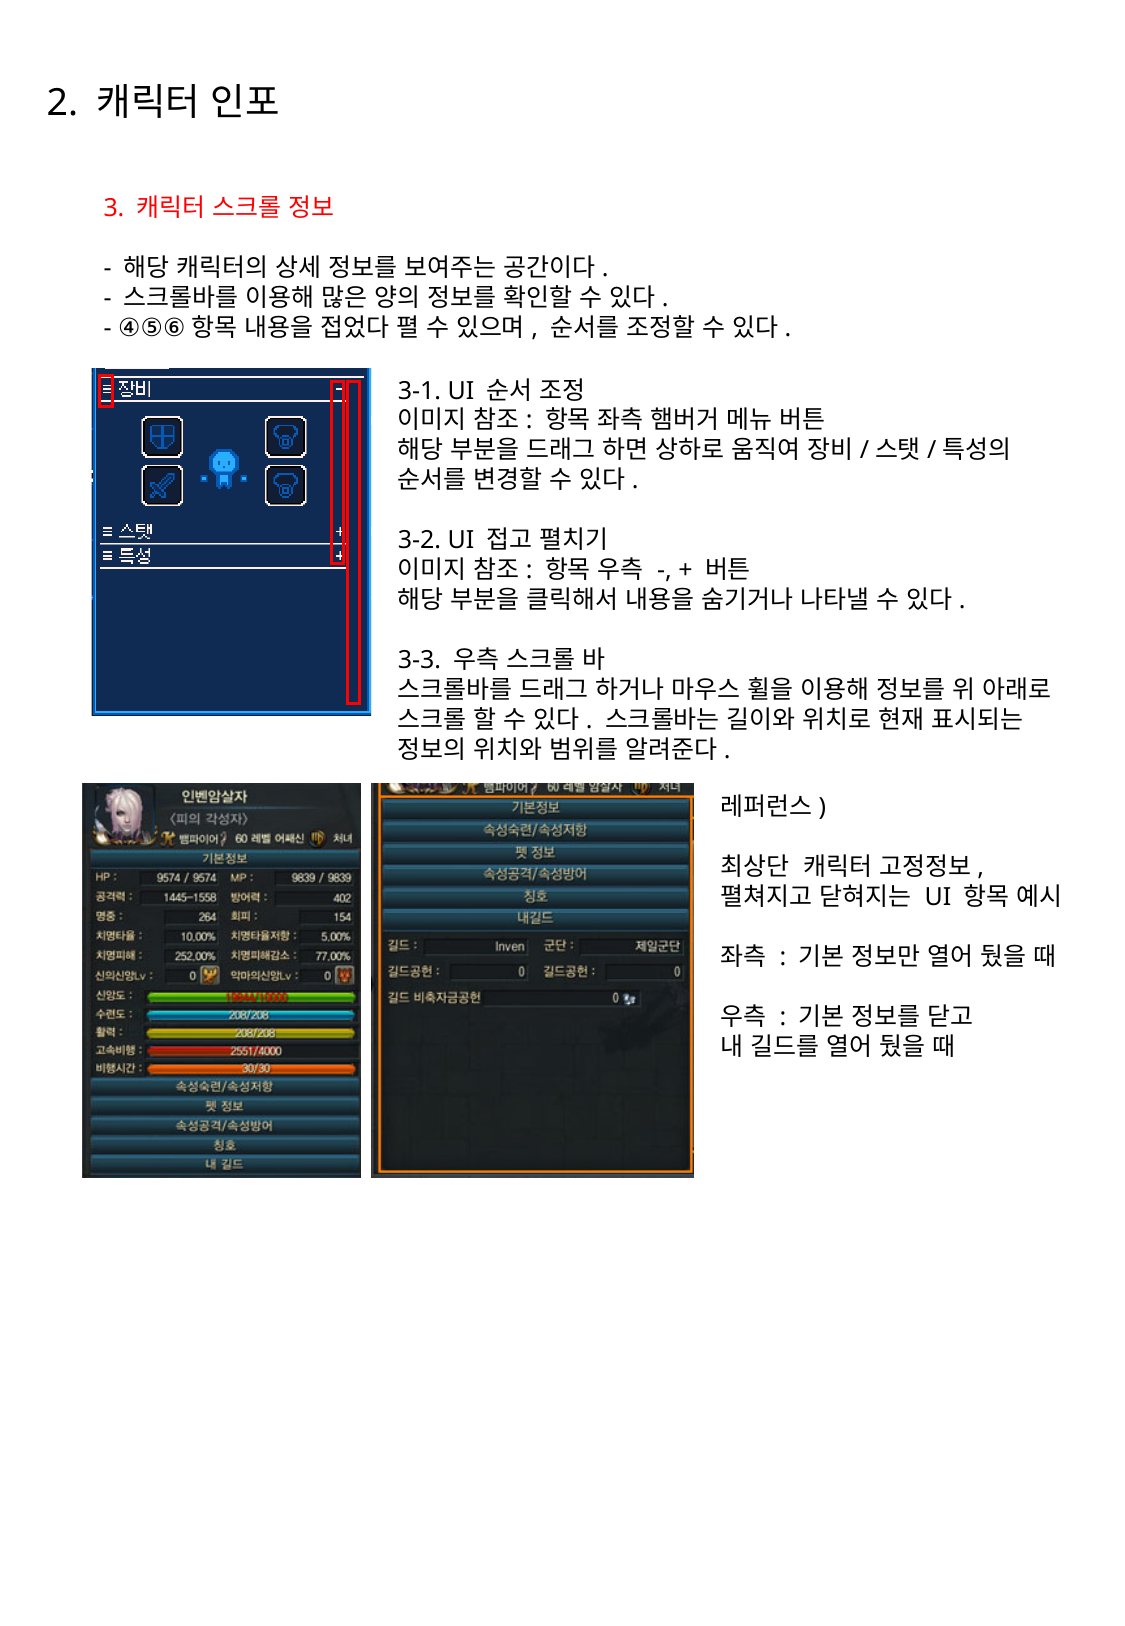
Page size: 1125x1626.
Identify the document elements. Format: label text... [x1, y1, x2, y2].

text_box 3. 캐릭터 스크롤 정보 - 해당 캐릭터의 상세 정보를 보여주는 공간이다. - 스크롤바를 이용해 많은 양의 정보를 확인할 수 있다. - ④⑤⑥항목 내용을 접었다 펼 수 있으며, 순서를 조정할 수 있다. [88, 184, 1034, 349]
text_box 레퍼런스) 최상단 캐릭터 고정정보, 펼쳐지고 닫혀지는 UI 항목 예시 좌측 : 기본 정보만 열어 뒀을 때 우측 : 기본 정보를 닫고 내 길드를 열어 뒀을 때 [705, 783, 1108, 1068]
picture [81, 782, 362, 1178]
picture [91, 367, 372, 716]
text_box 3-1. UI 순서 조정 이미지 참조: 항목 좌측 햄버거 메뉴 버튼 해당 부분을 드래그 하면 상하로 움직여 장비/스탯/특성의 순서를 변경할 수 있다. 3-2. UI 접고 펼치기 이미지 참조: 항목 우측 -, + 버튼 해당 부분을 클릭해서 내용을 숨기거나 나타낼 수 있다. 3-3. 우측 스크롤 바 스크롤바를 드래그 하거나 마우스 휠을 이용해 정보를 위 아래로 스크롤 할 수 있다. 스크롤바는 길이와 위치로 현재 표시되는 정보의 위치와 범위를 알려준다. [383, 366, 1083, 771]
picture [370, 782, 695, 1178]
text_box 2. 캐릭터 인포 [31, 70, 856, 131]
